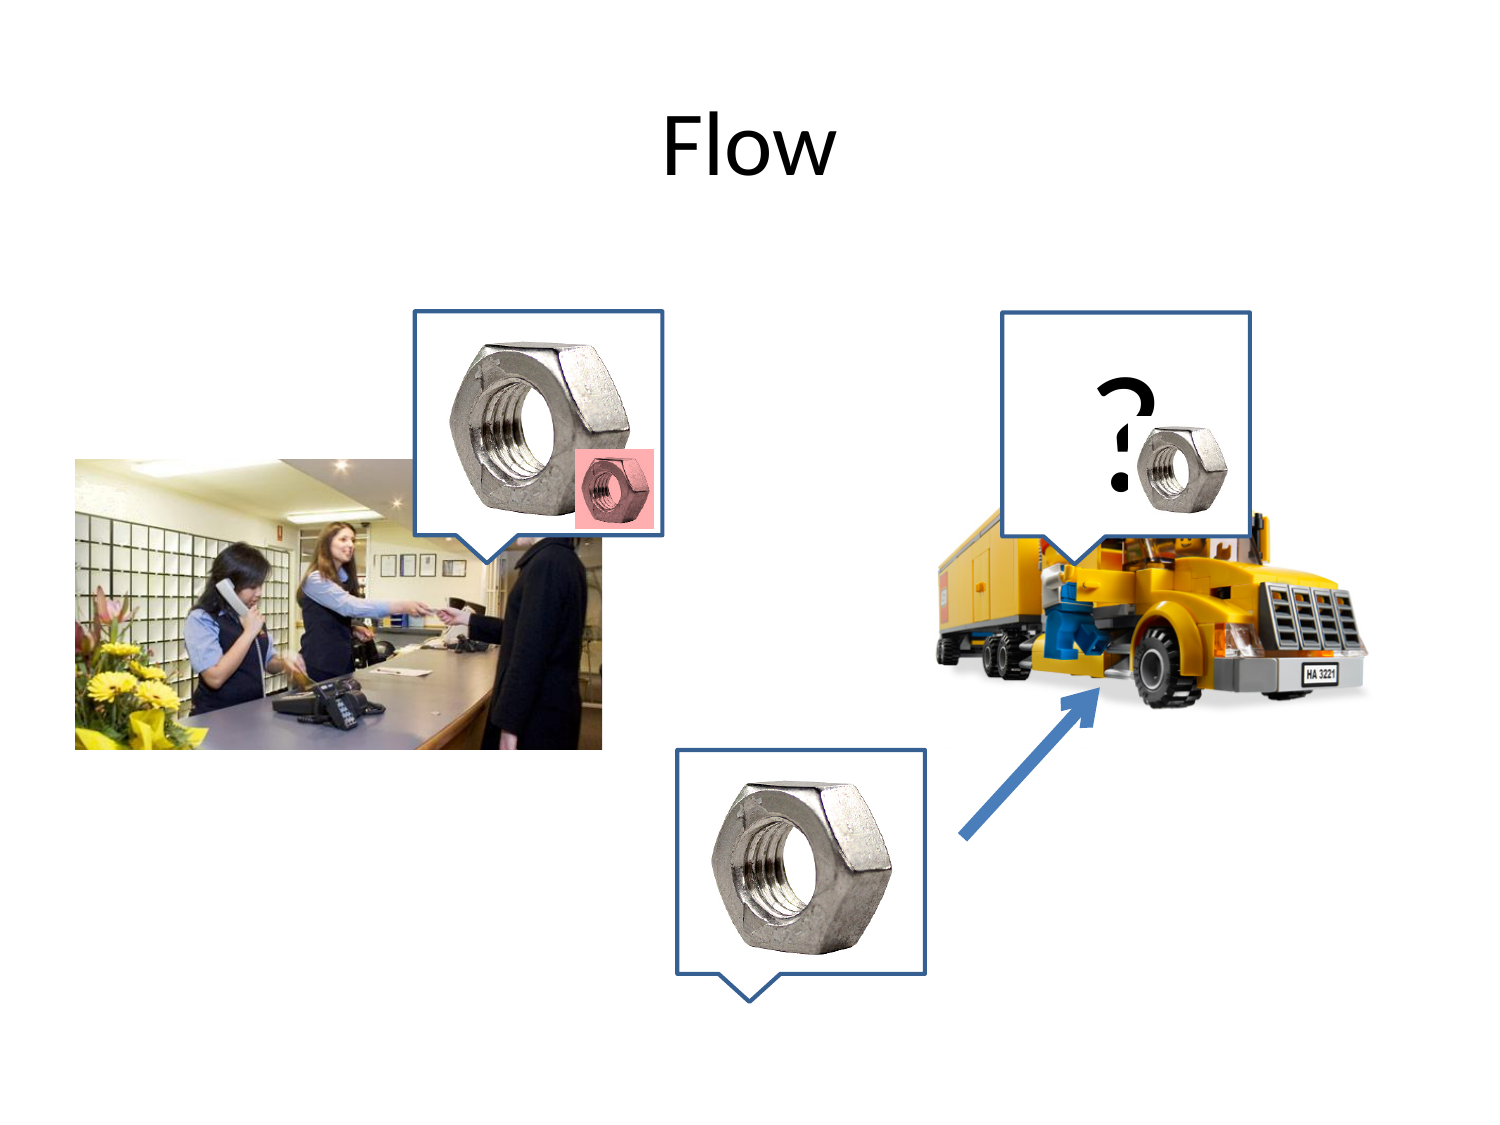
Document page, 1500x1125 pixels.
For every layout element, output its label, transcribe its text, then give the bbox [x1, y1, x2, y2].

picture [74, 321, 654, 751]
text_box [414, 311, 663, 536]
text_box [677, 749, 925, 835]
text_box ? [1002, 312, 1250, 416]
picture [912, 416, 1402, 751]
picture [414, 759, 1053, 1065]
text_box Flow [75, 45, 1425, 233]
